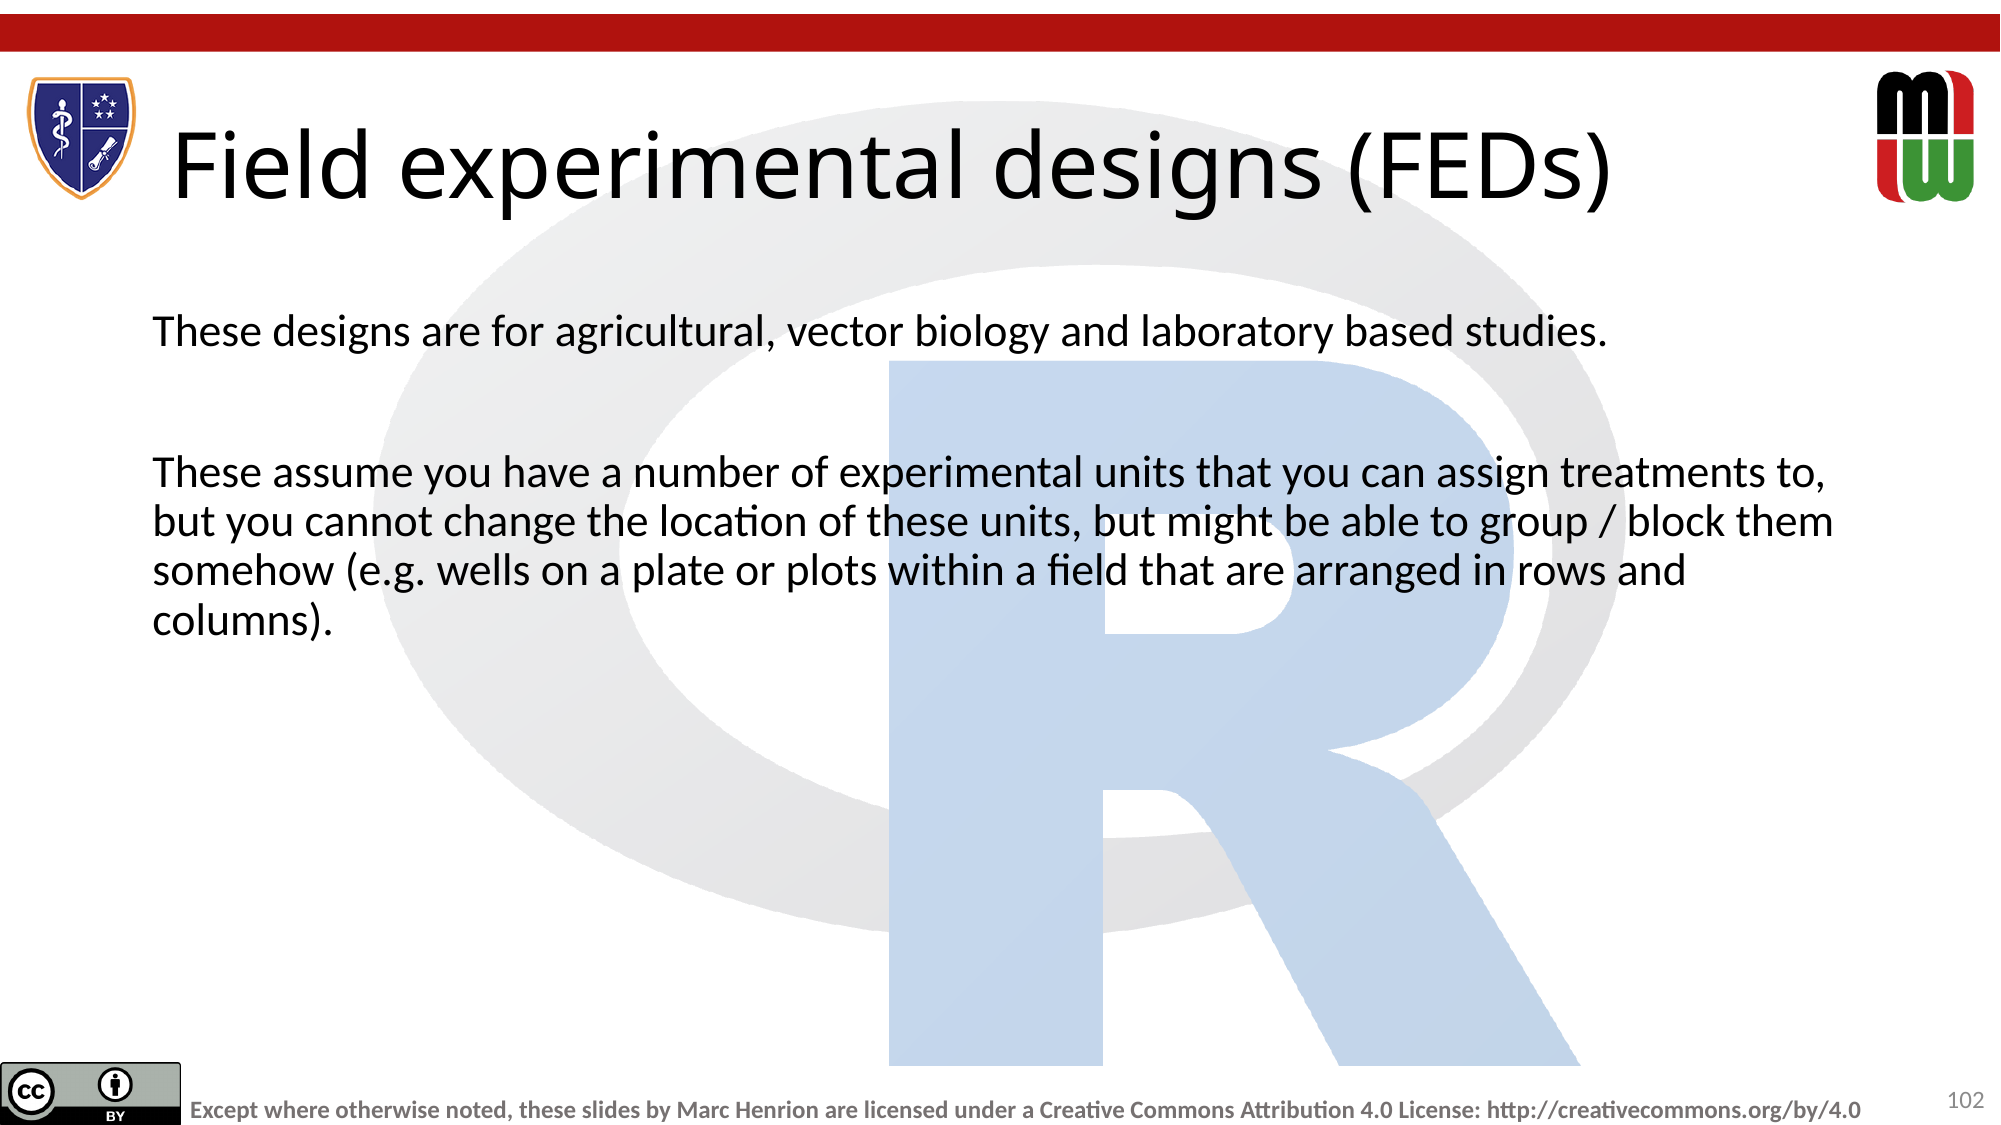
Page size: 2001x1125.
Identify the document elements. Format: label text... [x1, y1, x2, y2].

picture [0, 1062, 181, 1125]
picture [0, 53, 161, 215]
list These designs are for agricultural, vector biology and laboratory based studies. These assume you have a number of experimental units that you can assign treatments to, but you cannot change the location of these units, but might be able to group / block them somehow (e.g. wells on a plate or plots within a field that are arranged in rows and columns). [137, 299, 1863, 1066]
title Field experimental designs (FEDs) [155, 59, 1851, 278]
slide_number 102 [1550, 1073, 2000, 1125]
